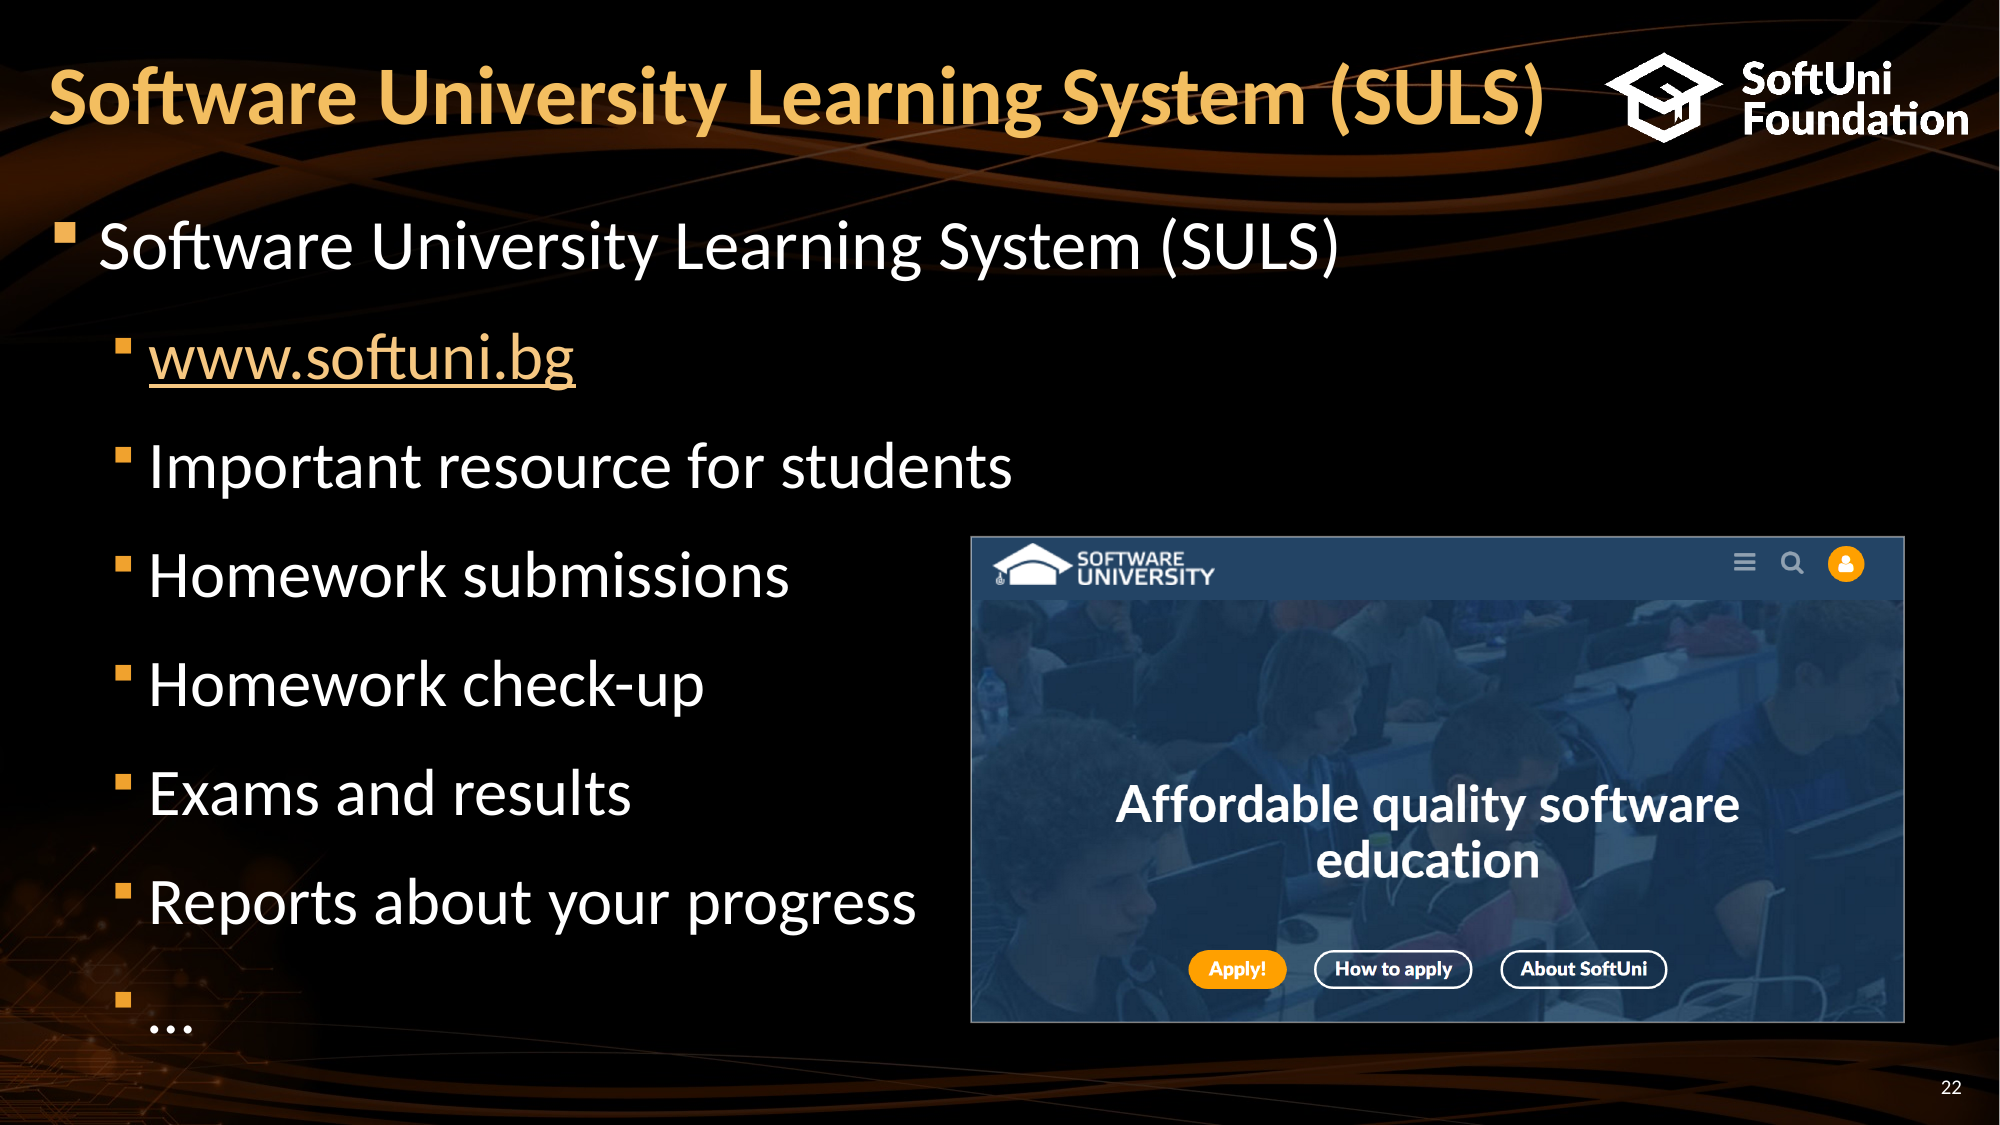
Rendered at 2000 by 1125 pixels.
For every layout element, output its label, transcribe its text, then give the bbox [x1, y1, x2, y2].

title Software University Learning System (SULS) [30, 6, 1602, 189]
list Software University Learning System (SULS) www.softuni.bg Important resource for students Homework submissions Homework check-up Exams and results Reports about your progress … [31, 188, 1968, 1103]
picture [0, 0, 2000, 1125]
